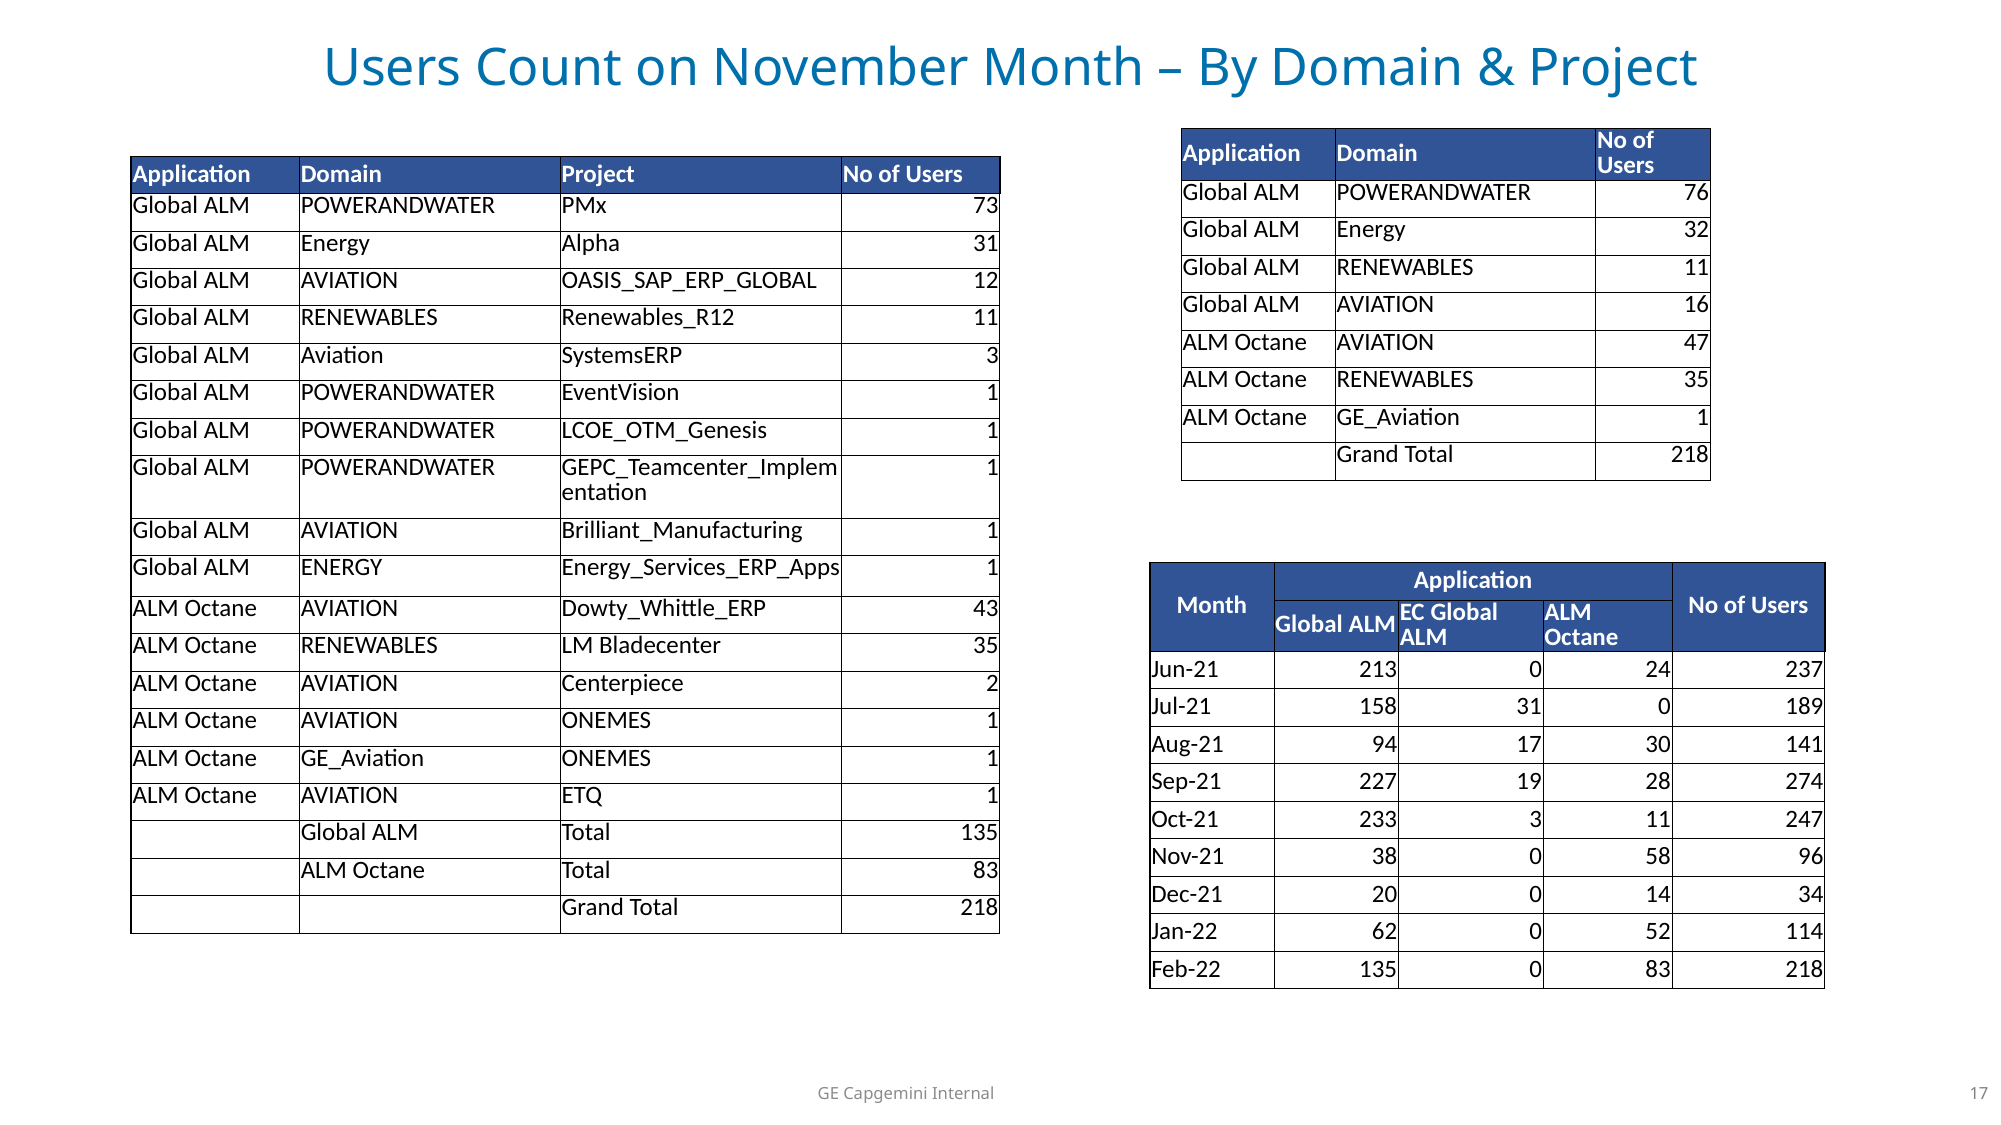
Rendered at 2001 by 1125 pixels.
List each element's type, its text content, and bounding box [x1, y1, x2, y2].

table_cell 213 [1275, 652, 1398, 688]
table_cell 1 [842, 519, 999, 555]
table_cell Global ALM [132, 194, 299, 231]
table_header Domain [300, 157, 560, 193]
table_cell 83 [842, 859, 999, 895]
table_cell GEPC_Teamcenter_Implementation [561, 456, 841, 518]
table_header Application [1275, 563, 1672, 600]
table_cell 76 [1596, 181, 1710, 217]
table_cell 11 [1596, 256, 1710, 292]
table_cell 1 [842, 784, 999, 820]
table_cell 12 [842, 269, 999, 305]
table_cell ALM Octane [132, 784, 299, 820]
table_cell 0 [1544, 689, 1672, 726]
table_cell 3 [842, 344, 999, 380]
table_cell RENEWABLES [1336, 256, 1595, 292]
table_cell 218 [842, 896, 999, 933]
table_cell 24 [1544, 652, 1672, 688]
table_cell 35 [1596, 368, 1710, 405]
table_cell 0 [1399, 839, 1543, 876]
table_cell ETQ [561, 784, 841, 820]
table_cell 47 [1596, 331, 1710, 367]
table_cell Total [561, 859, 841, 895]
table_cell AVIATION [1336, 331, 1595, 367]
table_cell 0 [1399, 652, 1543, 688]
table_cell Brilliant_Manufacturing [561, 519, 841, 555]
table_cell Dowty_Whittle_ERP [561, 597, 841, 633]
table_cell 237 [1673, 652, 1824, 688]
table_header Application [1182, 129, 1335, 180]
table_cell Global ALM [132, 269, 299, 305]
table_cell 35 [842, 634, 999, 671]
table_cell 20 [1275, 877, 1398, 913]
table_cell Global ALM [132, 344, 299, 380]
table_cell 28 [1544, 764, 1672, 801]
table_cell ALM Octane [300, 859, 560, 895]
table_cell 38 [1275, 839, 1398, 876]
table_cell Global ALM [132, 306, 299, 343]
table_cell Renewables_R12 [561, 306, 841, 343]
table_cell 11 [1544, 802, 1672, 838]
table_cell 17 [1399, 727, 1543, 763]
table_cell AVIATION [300, 709, 560, 746]
table_cell ALM Octane [1182, 331, 1335, 367]
table_cell Feb-22 [1151, 952, 1274, 988]
table_cell POWERANDWATER [300, 194, 560, 231]
table_cell Jun-21 [1151, 652, 1274, 688]
table_cell 11 [842, 306, 999, 343]
table_cell 0 [1399, 914, 1543, 951]
table_cell AVIATION [300, 597, 560, 633]
table_cell Global ALM [1182, 218, 1335, 255]
table_cell Global ALM [1182, 181, 1335, 217]
table_cell [300, 896, 560, 933]
table_cell EC Global ALM [1399, 601, 1543, 651]
table_cell Global ALM [1275, 601, 1398, 651]
table_cell 274 [1673, 764, 1824, 801]
table_cell Global ALM [300, 821, 560, 858]
table_cell Alpha [561, 232, 841, 268]
table_cell PMx [561, 194, 841, 231]
table_cell POWERANDWATER [300, 456, 560, 518]
table_cell ALM Octane [132, 672, 299, 708]
table_cell AVIATION [300, 519, 560, 555]
table_cell Energy [1336, 218, 1595, 255]
table_cell GE_Aviation [300, 747, 560, 783]
table_cell RENEWABLES [300, 634, 560, 671]
table_cell Jul-21 [1151, 689, 1274, 726]
table_cell Global ALM [1182, 256, 1335, 292]
table_cell 3 [1399, 802, 1543, 838]
table_cell AVIATION [300, 672, 560, 708]
table_header No of Users [1596, 129, 1710, 180]
table_cell 96 [1673, 839, 1824, 876]
table_cell POWERANDWATER [300, 419, 560, 455]
table_cell 31 [842, 232, 999, 268]
table_cell Total [561, 821, 841, 858]
table_cell 1 [842, 709, 999, 746]
title Users Count on November Month – By Domain & Project [313, 35, 1711, 111]
table_cell LCOE_OTM_Genesis [561, 419, 841, 455]
table_cell 1 [842, 747, 999, 783]
table_header Application [132, 157, 299, 193]
table_header Project [561, 157, 841, 193]
table_header Month [1151, 563, 1274, 651]
table_cell ALM Octane [132, 709, 299, 746]
table_cell 94 [1275, 727, 1398, 763]
table_cell Oct-21 [1151, 802, 1274, 838]
table_cell Centerpiece [561, 672, 841, 708]
table_cell 58 [1544, 839, 1672, 876]
table_cell ALM Octane [132, 597, 299, 633]
table_cell 32 [1596, 218, 1710, 255]
table_cell 43 [842, 597, 999, 633]
table_cell [1182, 443, 1335, 480]
table_cell [132, 821, 299, 858]
table_cell ONEMES [561, 709, 841, 746]
table_cell ONEMES [561, 747, 841, 783]
table_cell Global ALM [132, 556, 299, 596]
table_cell 34 [1673, 877, 1824, 913]
table_cell ALM Octane [1544, 601, 1672, 651]
table_cell 218 [1596, 443, 1710, 480]
table_cell 247 [1673, 802, 1824, 838]
table_cell ALM Octane [1182, 368, 1335, 405]
table_cell [132, 896, 299, 933]
table_cell AVIATION [1336, 293, 1595, 330]
table_cell Jan-22 [1151, 914, 1274, 951]
table_cell Dec-21 [1151, 877, 1274, 913]
table_cell EventVision [561, 381, 841, 418]
table_cell Grand Total [561, 896, 841, 933]
table_cell ALM Octane [132, 634, 299, 671]
table_cell ALM Octane [1182, 406, 1335, 442]
table_cell 1 [842, 381, 999, 418]
table_cell 158 [1275, 689, 1398, 726]
table_cell AVIATION [300, 269, 560, 305]
table_cell Sep-21 [1151, 764, 1274, 801]
table_cell 1 [842, 419, 999, 455]
table_cell 14 [1544, 877, 1672, 913]
table_cell OASIS_SAP_ERP_GLOBAL [561, 269, 841, 305]
table_cell 62 [1275, 914, 1398, 951]
table_cell 31 [1399, 689, 1543, 726]
table_cell Nov-21 [1151, 839, 1274, 876]
table_cell 189 [1673, 689, 1824, 726]
table_cell Aug-21 [1151, 727, 1274, 763]
table_cell GE_Aviation [1336, 406, 1595, 442]
table_cell 233 [1275, 802, 1398, 838]
table_cell 16 [1596, 293, 1710, 330]
table_cell 0 [1399, 952, 1543, 988]
table_cell AVIATION [300, 784, 560, 820]
table_cell LM Bladecenter [561, 634, 841, 671]
table_cell 30 [1544, 727, 1672, 763]
table_cell Global ALM [1182, 293, 1335, 330]
table_cell 1 [842, 556, 999, 596]
table_cell Global ALM [132, 519, 299, 555]
table_cell 2 [842, 672, 999, 708]
table_cell 135 [1275, 952, 1398, 988]
table_cell 52 [1544, 914, 1672, 951]
table_cell Global ALM [132, 232, 299, 268]
table_cell 19 [1399, 764, 1543, 801]
table_cell 135 [842, 821, 999, 858]
table_cell Grand Total [1336, 443, 1595, 480]
table_cell Global ALM [132, 419, 299, 455]
table_header Domain [1336, 129, 1595, 180]
table_cell 73 [842, 194, 999, 231]
table_cell RENEWABLES [1336, 368, 1595, 405]
table_header No of Users [1673, 563, 1824, 651]
table_cell Aviation [300, 344, 560, 380]
table_cell 1 [842, 456, 999, 518]
table_cell Energy_Services_ERP_Apps [561, 556, 841, 596]
table_cell 1 [1596, 406, 1710, 442]
table_cell ENERGY [300, 556, 560, 596]
table_cell [132, 859, 299, 895]
table_cell Global ALM [132, 381, 299, 418]
table_cell POWERANDWATER [300, 381, 560, 418]
table_cell 114 [1673, 914, 1824, 951]
table_cell ALM Octane [132, 747, 299, 783]
table_cell SystemsERP [561, 344, 841, 380]
table_cell 141 [1673, 727, 1824, 763]
table_cell 218 [1673, 952, 1824, 988]
table_cell POWERANDWATER [1336, 181, 1595, 217]
table_cell 0 [1399, 877, 1543, 913]
table_cell RENEWABLES [300, 306, 560, 343]
table_cell Energy [300, 232, 560, 268]
table_header No of Users [842, 157, 999, 193]
table_cell Global ALM [132, 456, 299, 518]
table_cell 83 [1544, 952, 1672, 988]
table_cell 227 [1275, 764, 1398, 801]
